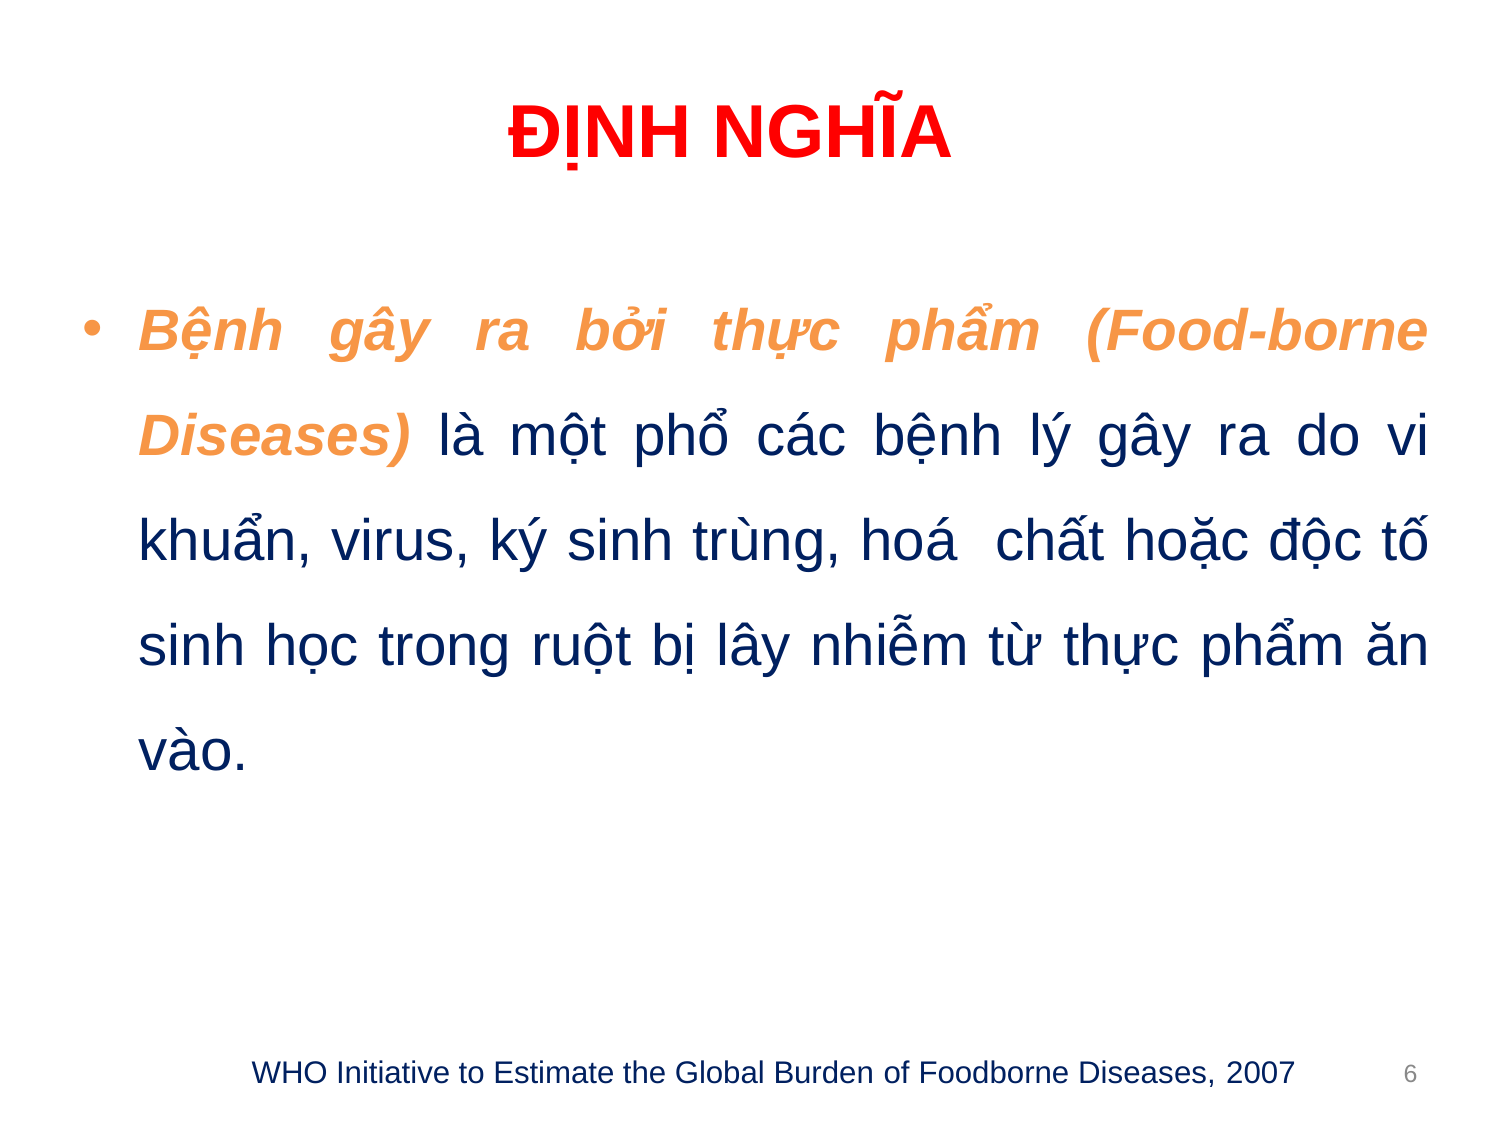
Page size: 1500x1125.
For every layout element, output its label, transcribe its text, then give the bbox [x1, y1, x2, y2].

text_box WHO Initiative to Estimate the Global Burden of Foodborne Diseases, 2007 [249, 1050, 1299, 1090]
text_box Bệnh gây ra bởi thực phẩm (Food-borne Diseases) là một phổ các bệnh lý gây ra do vi khuẩn, virus, ký sinh trùng, hoá chất hoặc độc tố sinh học trong ruột bị lây nhiễm từ thực phẩm ăn vào. [74, 249, 1438, 790]
text_box ĐỊNH NGHĨA [75, 74, 1388, 180]
slide_number 6 [1379, 1050, 1426, 1095]
